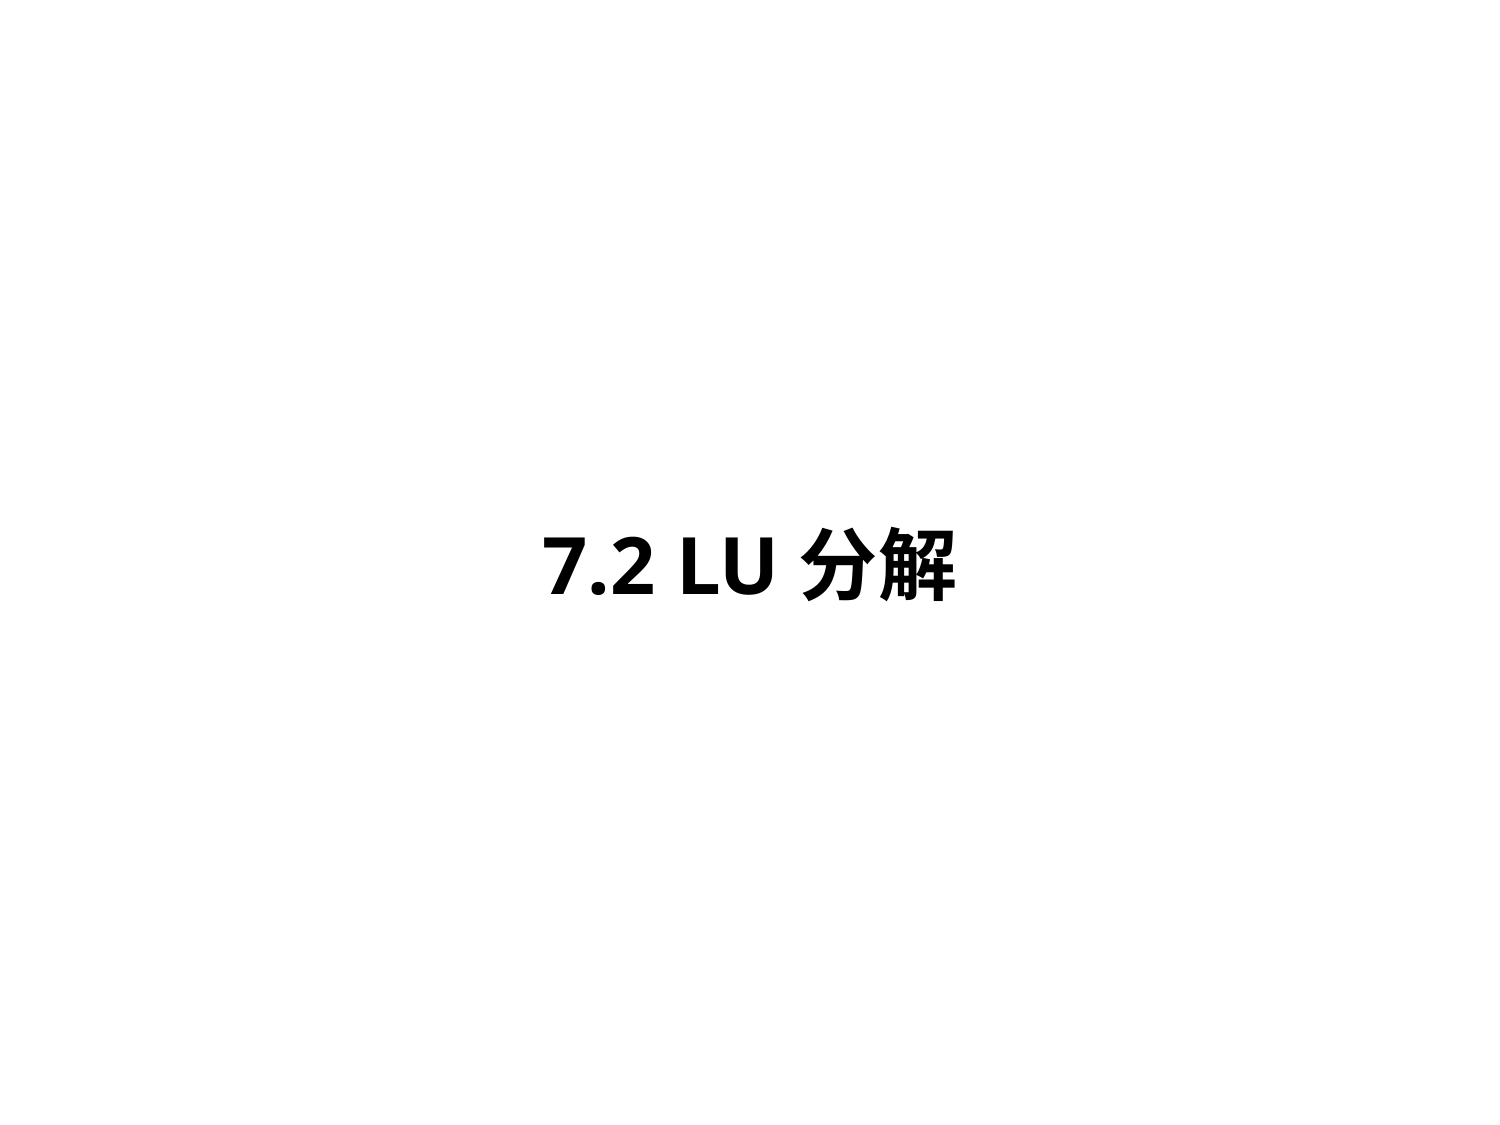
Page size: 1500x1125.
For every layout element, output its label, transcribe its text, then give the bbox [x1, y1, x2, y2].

title 7.2 LU分解 [255, 426, 1244, 699]
